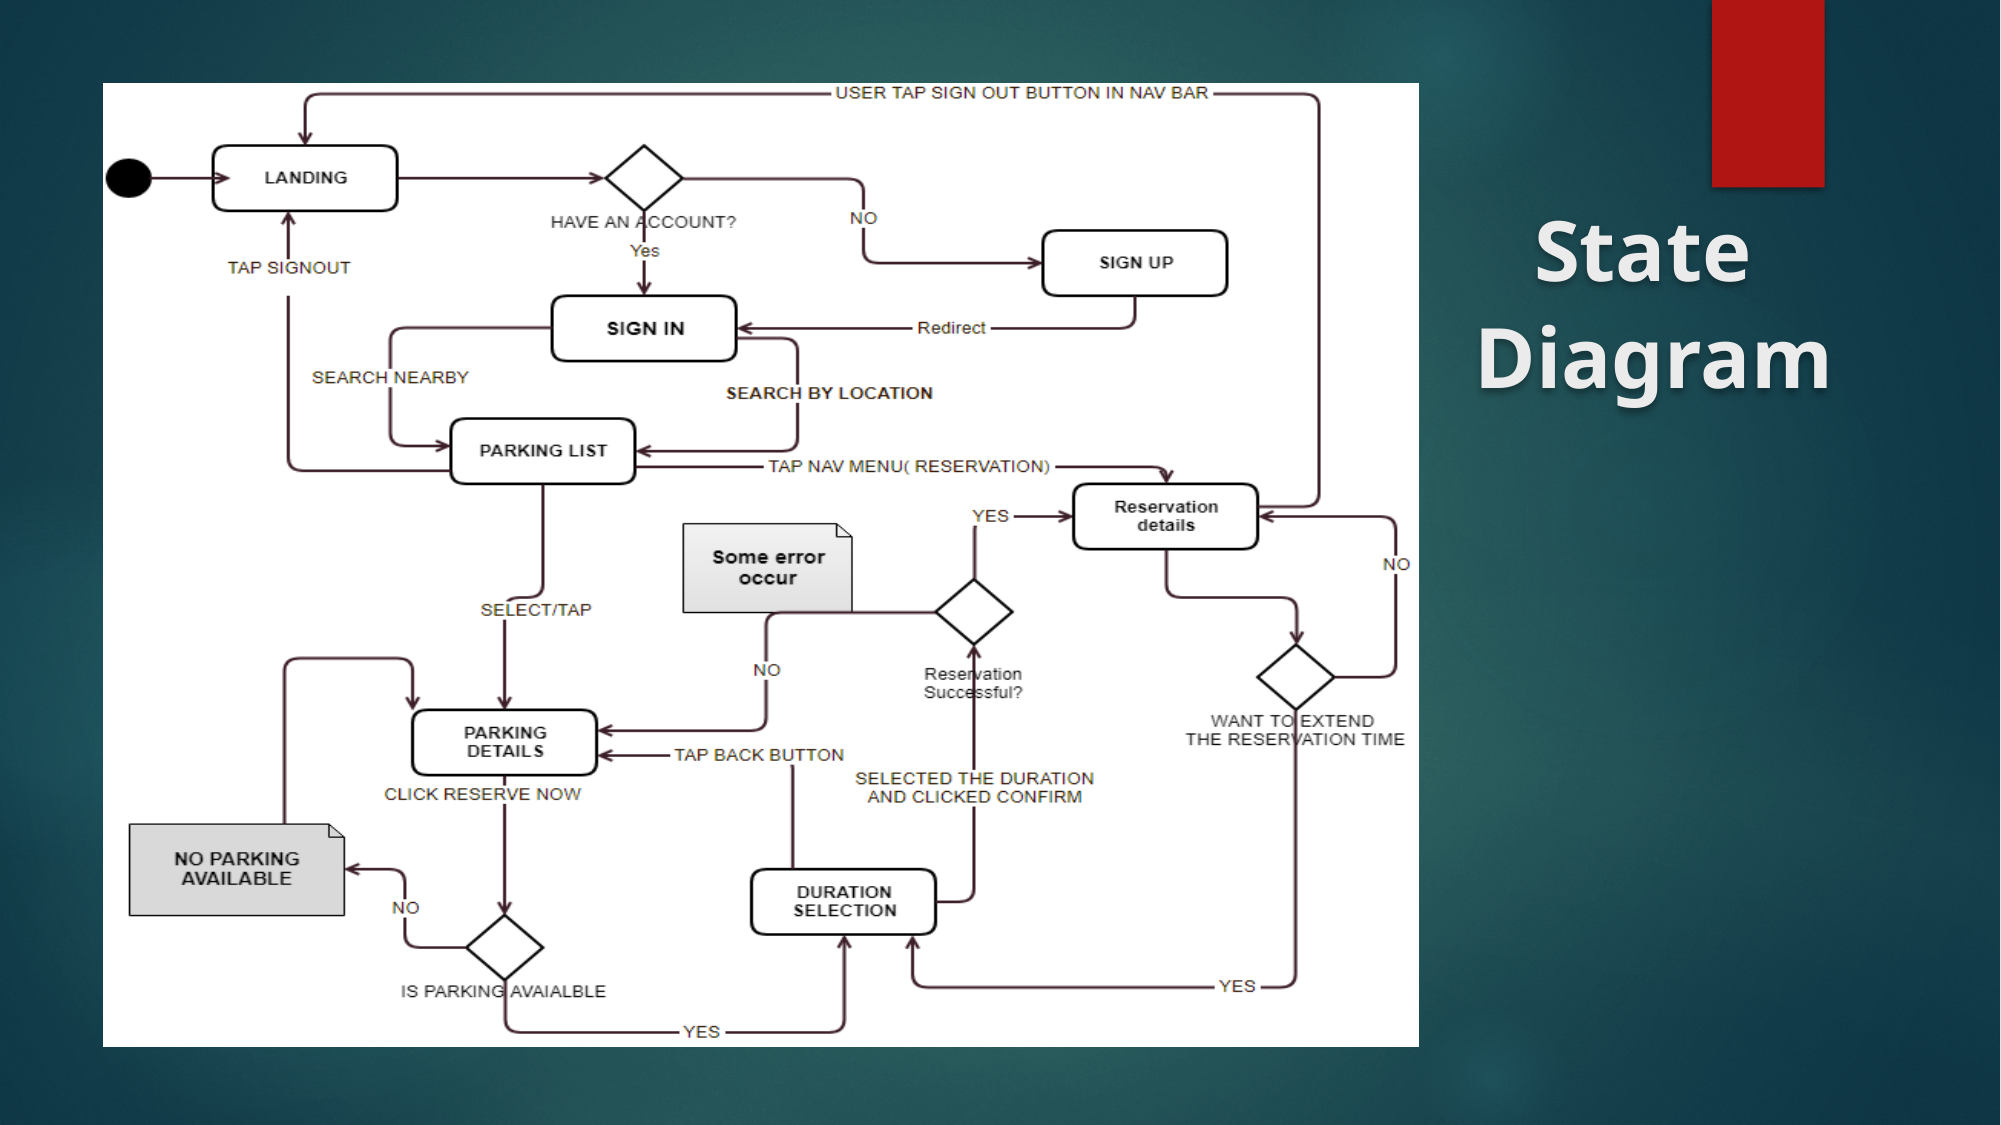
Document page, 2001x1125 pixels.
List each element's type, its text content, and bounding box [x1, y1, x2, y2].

text_box State Diagram [1421, 183, 1897, 413]
picture [0, 0, 1576, 1125]
